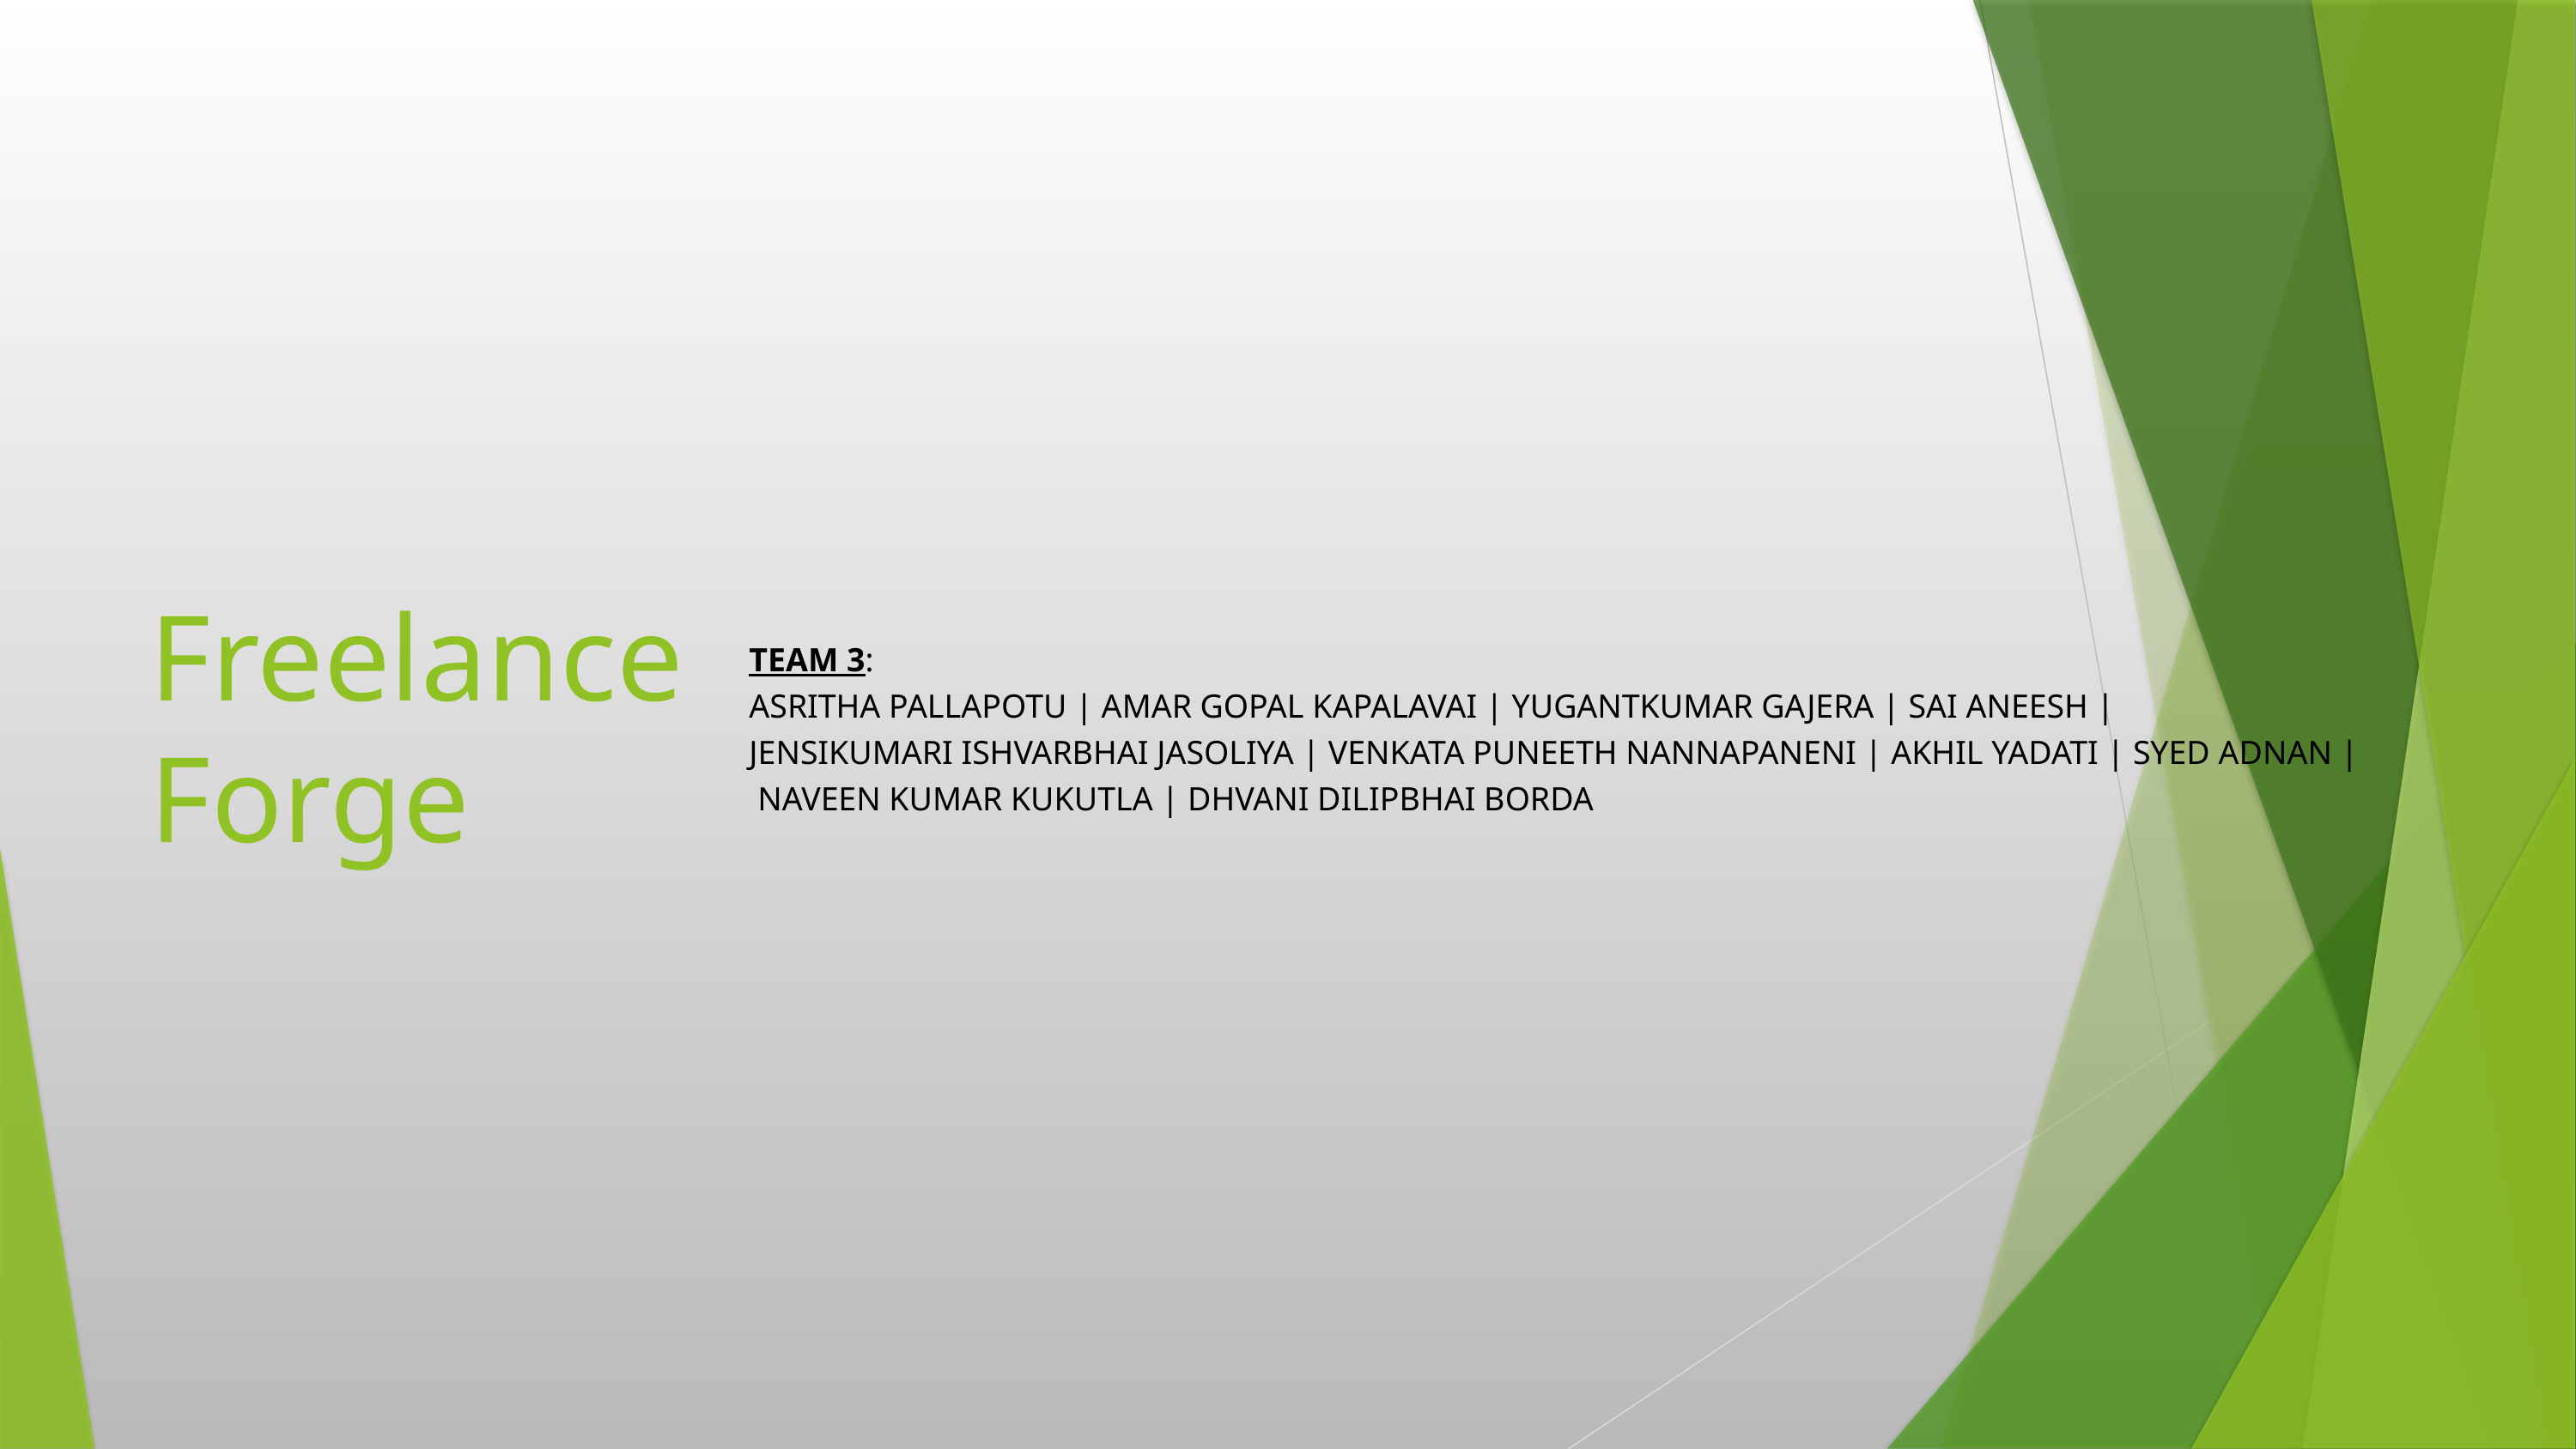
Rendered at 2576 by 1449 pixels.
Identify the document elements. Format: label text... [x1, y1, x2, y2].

text_box TEAM 3: Asritha Pallapotu | Amar Gopal Kapalavai | Yugantkumar Gajera | Sai Aneesh | Jensikumari Ishvarbhai Jasoliya | Venkata Puneeth Nannapaneni | Akhil Yadati | Syed Adnan | Naveen Kumar Kukutla | Dhvani Dilipbhai Borda [736, 252, 2383, 1197]
title Freelance Forge [135, 300, 736, 1149]
